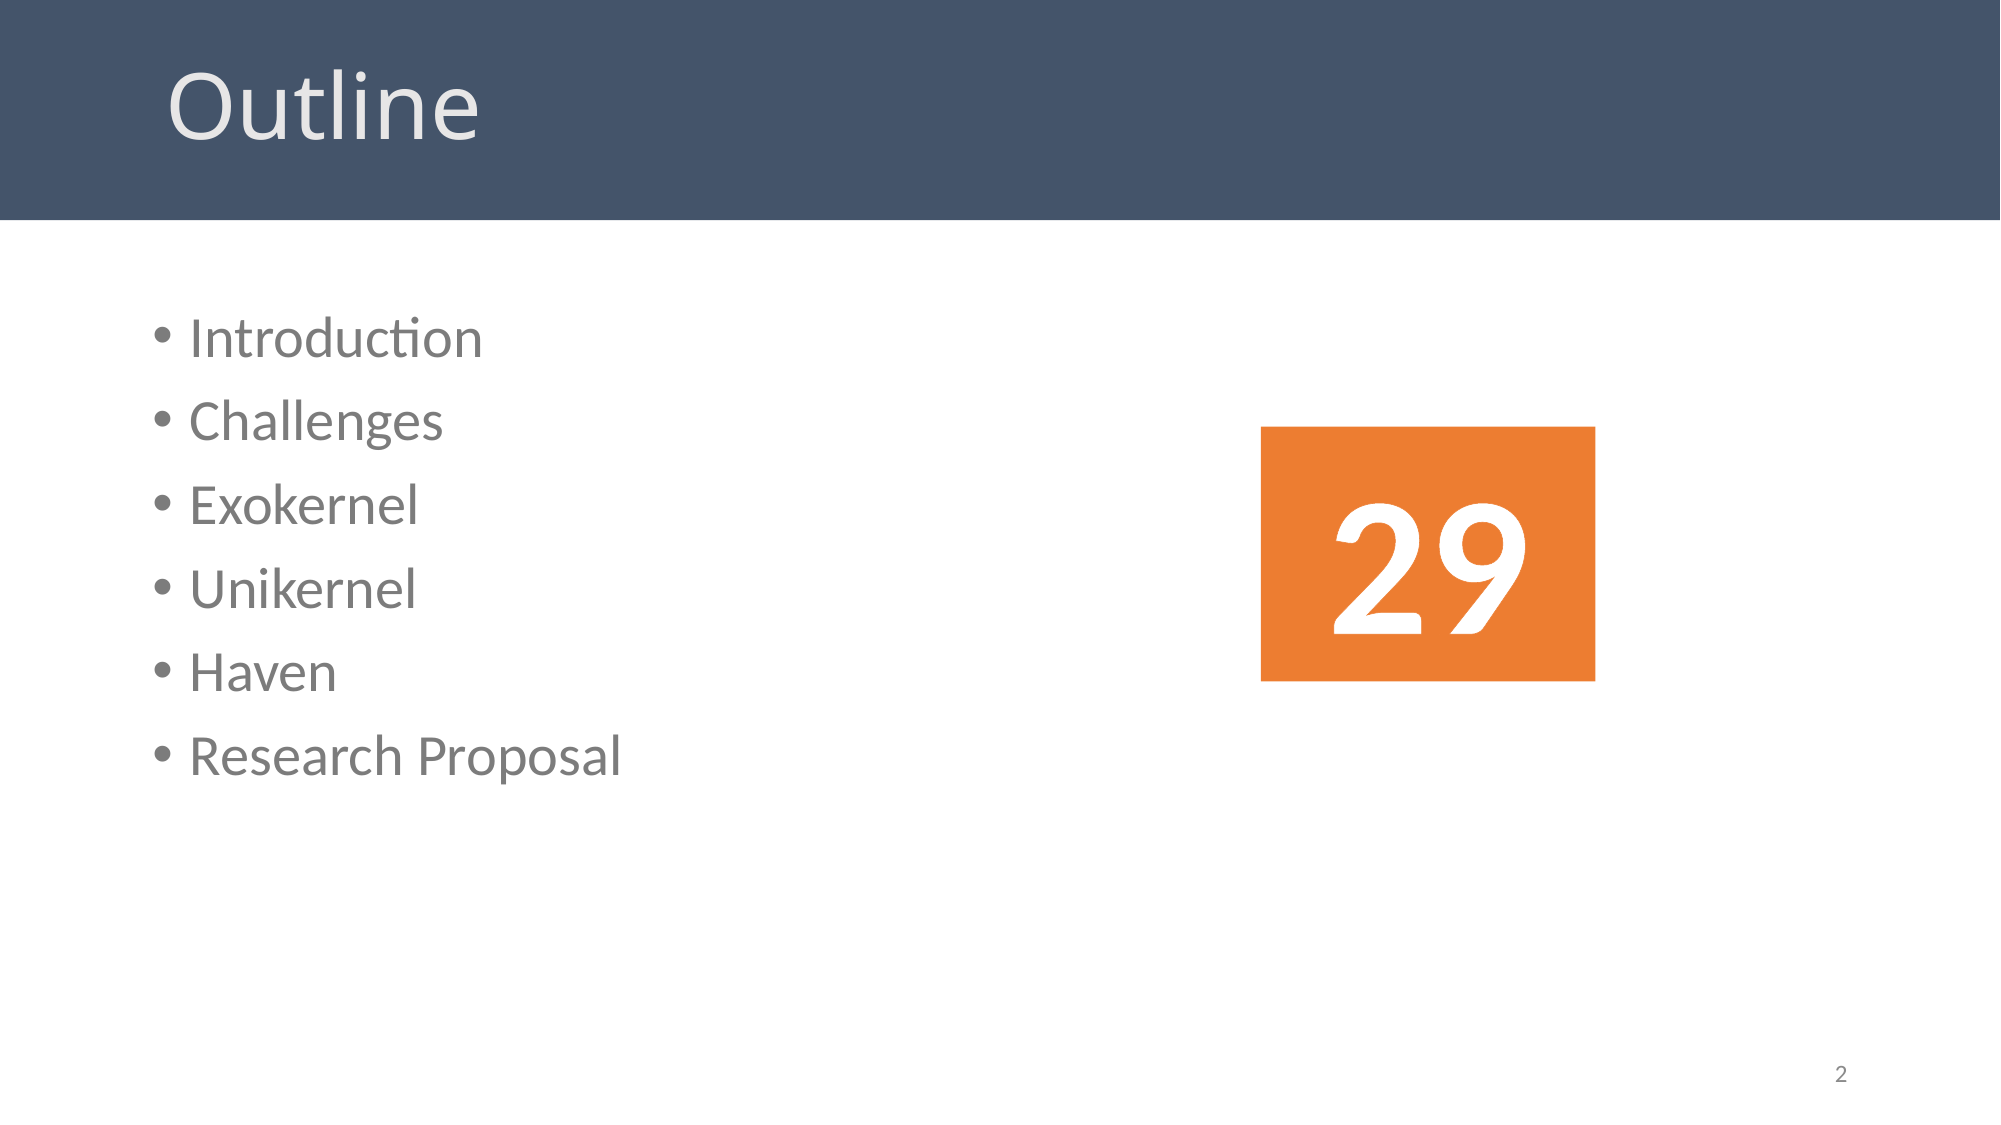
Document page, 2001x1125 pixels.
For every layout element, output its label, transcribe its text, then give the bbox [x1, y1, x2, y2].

text_box 29 [1260, 426, 1596, 682]
list Introduction Challenges Exokernel Unikernel Haven Research Proposal [137, 299, 1863, 1069]
slide_number 2 [1412, 1042, 1863, 1103]
title Outline [0, 0, 2000, 221]
